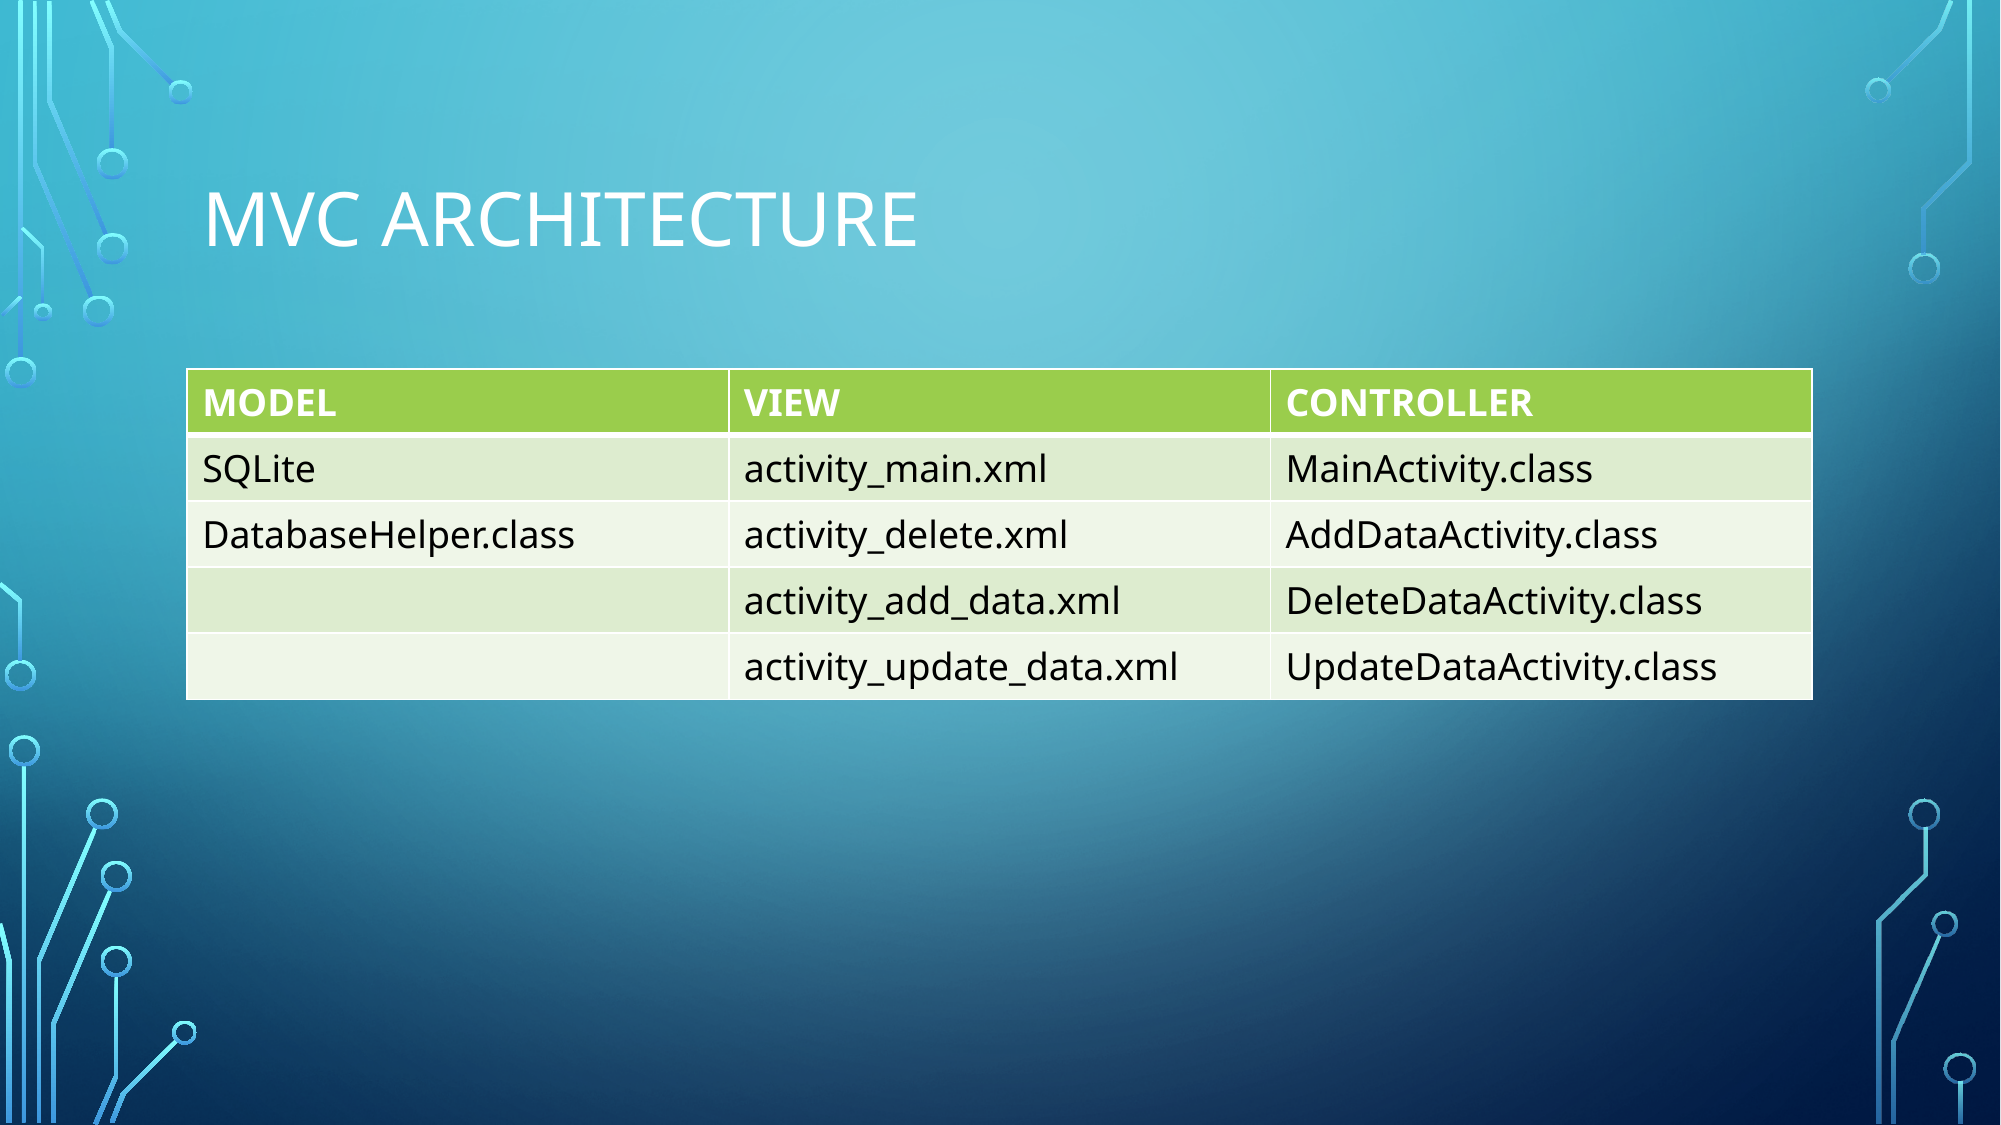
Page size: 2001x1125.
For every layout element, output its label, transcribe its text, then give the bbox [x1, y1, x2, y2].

table_header VIEW [730, 370, 1270, 432]
table_cell activity_main.xml [730, 438, 1270, 500]
table_cell SQLite [188, 438, 728, 500]
table_cell [188, 568, 728, 632]
table_cell activity_update_data.xml [730, 634, 1270, 699]
table_cell activity_add_data.xml [730, 568, 1270, 632]
table_header MODEL [188, 370, 728, 432]
table_cell DatabaseHelper.class [188, 502, 728, 566]
table_header CONTROLLER [1271, 370, 1811, 432]
table_cell MainActivity.class [1271, 438, 1811, 500]
table_cell DeleteDataActivity.class [1271, 568, 1811, 632]
title MVC architecture [187, 101, 1813, 344]
table_cell [188, 634, 728, 699]
table_cell activity_delete.xml [730, 502, 1270, 566]
table_cell UpdateDataActivity.class [1271, 634, 1811, 699]
table_cell AddDataActivity.class [1271, 502, 1811, 566]
